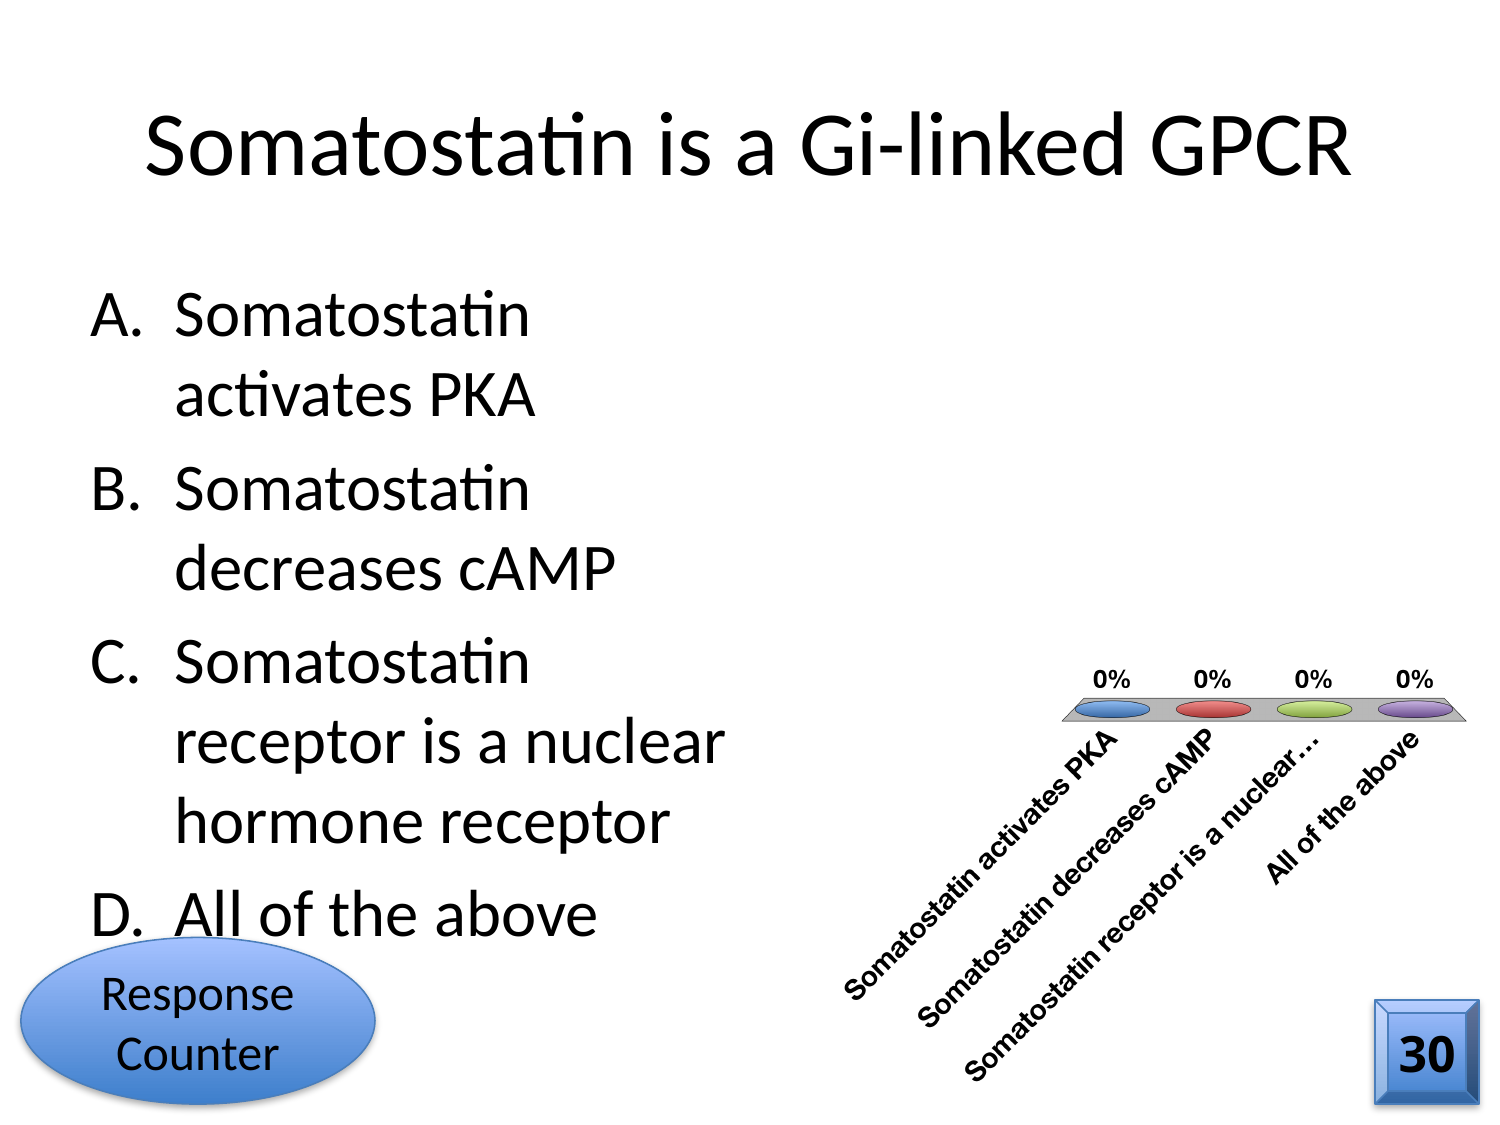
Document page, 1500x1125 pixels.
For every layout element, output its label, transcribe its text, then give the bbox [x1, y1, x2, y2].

title Somatostatin is a Gi-linked GPCR [75, 45, 1425, 233]
text_box Response Counter [20, 936, 376, 1105]
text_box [1374, 999, 1480, 1105]
picture [739, 262, 1490, 1107]
list Somatostatin activates PKA Somatostatin decreases cAMP Somatostatin receptor is a nuclear hormone receptor All of the above [75, 262, 737, 1005]
